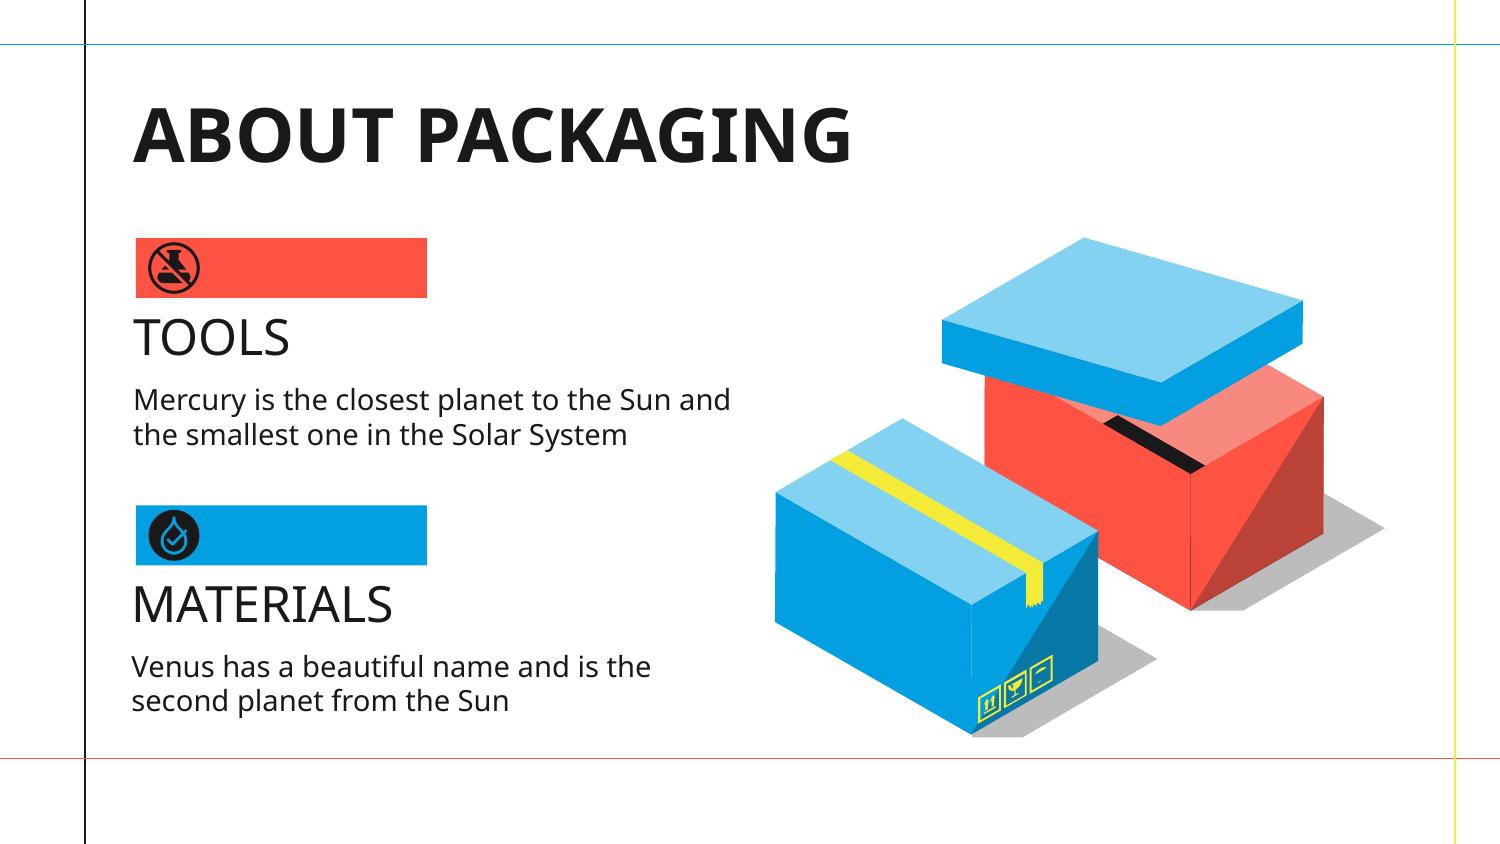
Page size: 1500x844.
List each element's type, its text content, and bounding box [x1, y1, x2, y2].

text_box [148, 509, 200, 562]
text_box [147, 241, 201, 295]
text_box [135, 238, 427, 298]
subtitle TOOLS [118, 299, 750, 381]
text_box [774, 418, 1158, 738]
subtitle Venus has a beautiful name and is the second planet from the Sun [116, 632, 750, 743]
subtitle Mercury is the closest planet to the Sun and the smallest one in the Solar System [118, 381, 750, 476]
text_box [135, 505, 427, 566]
subtitle MATERIALS [116, 565, 750, 632]
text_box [941, 237, 1386, 611]
title ABOUT PACKAGING [118, 72, 1382, 182]
